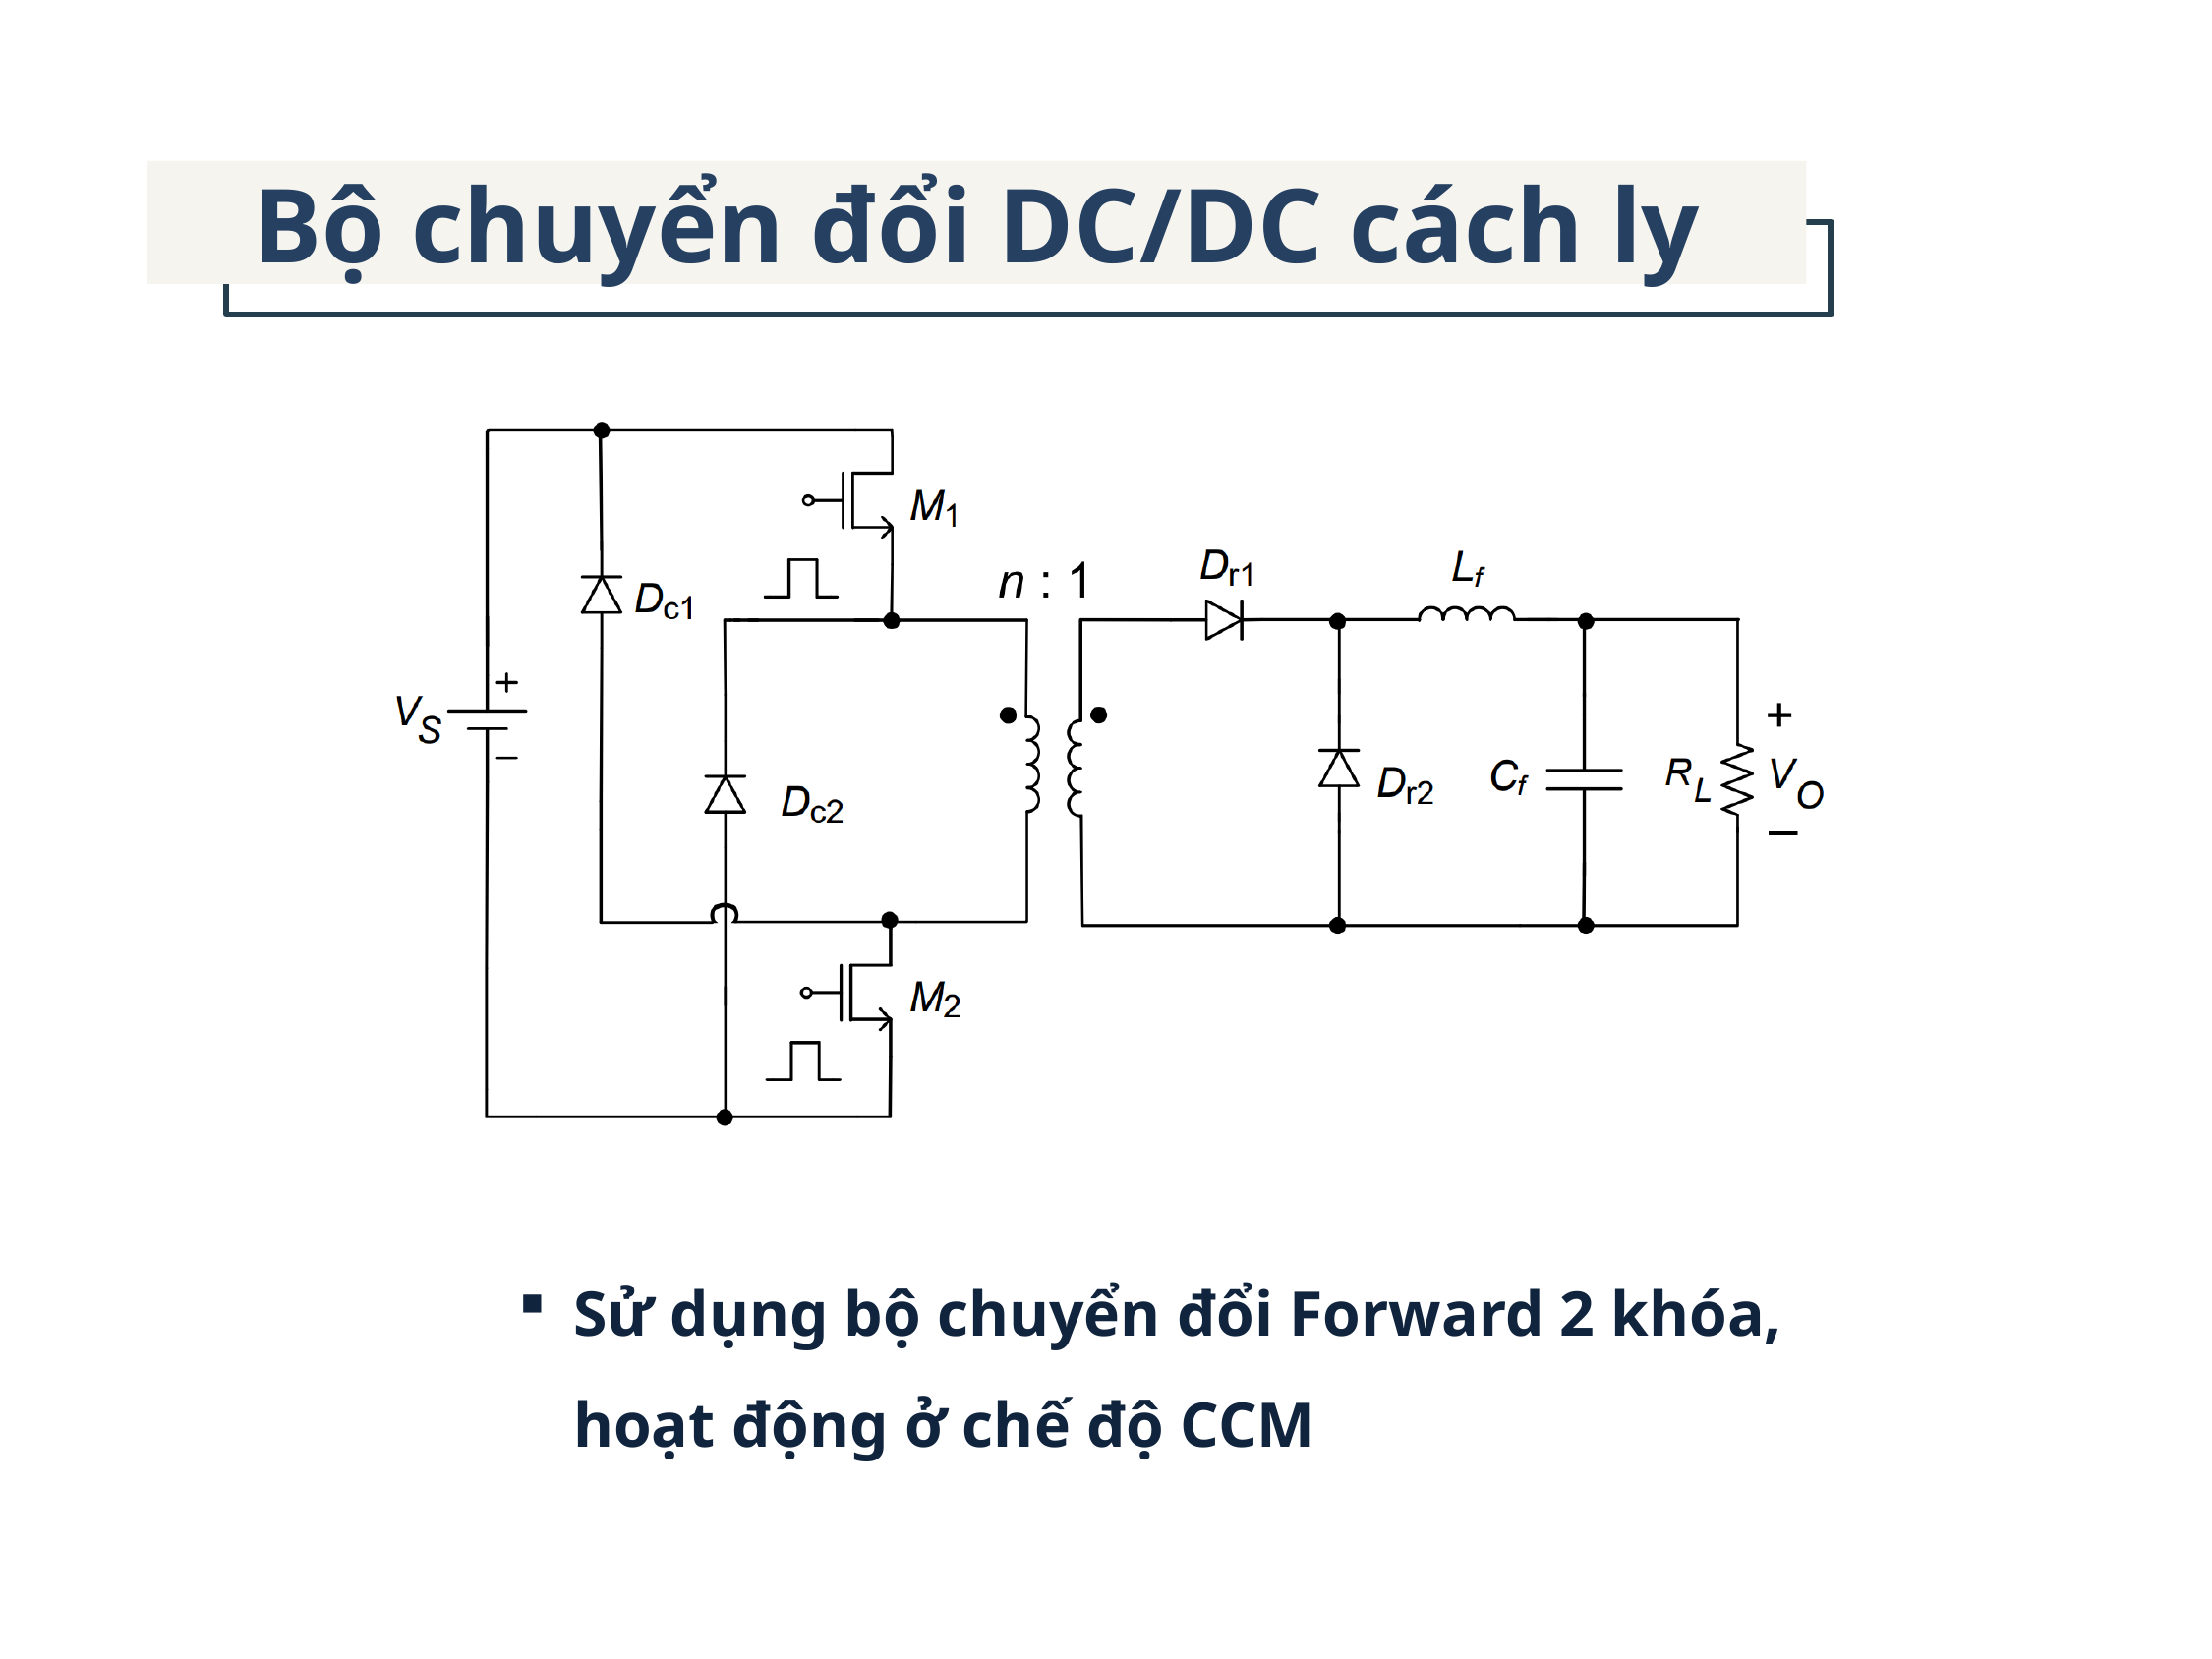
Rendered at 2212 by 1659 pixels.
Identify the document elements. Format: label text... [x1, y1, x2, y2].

picture [378, 415, 1832, 1135]
text_box Sử dụng bộ chuyển đổi Forward 2 khóa, hoạt động ở chế độ CCM [503, 1230, 1868, 1467]
text_box [225, 222, 1832, 315]
text_box Bộ chuyển đổi DC/DC cách ly [147, 160, 1807, 284]
